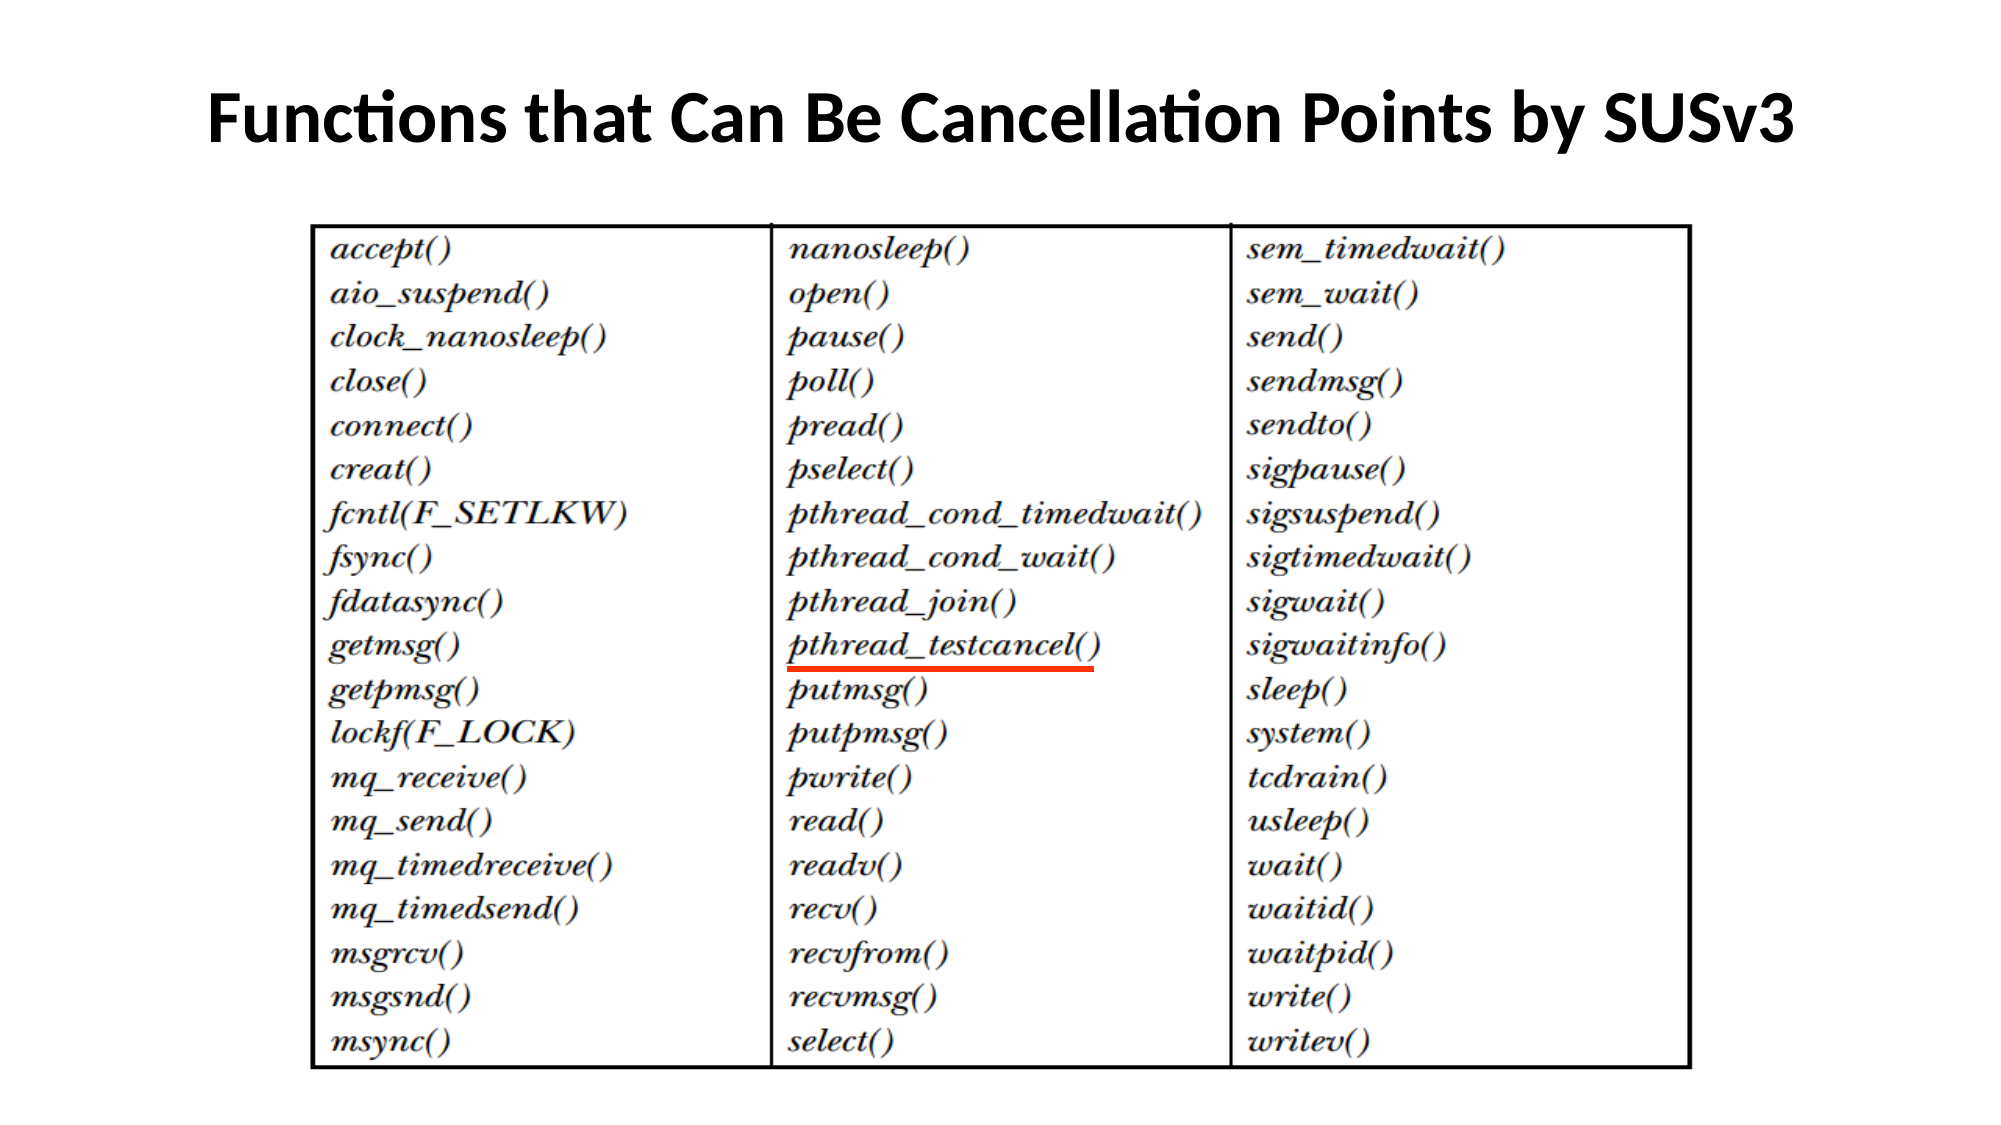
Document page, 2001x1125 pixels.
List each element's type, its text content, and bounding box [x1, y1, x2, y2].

picture [291, 206, 1709, 1089]
title Functions that Can Be Cancellation Points by SUSv3 [102, 18, 1903, 207]
